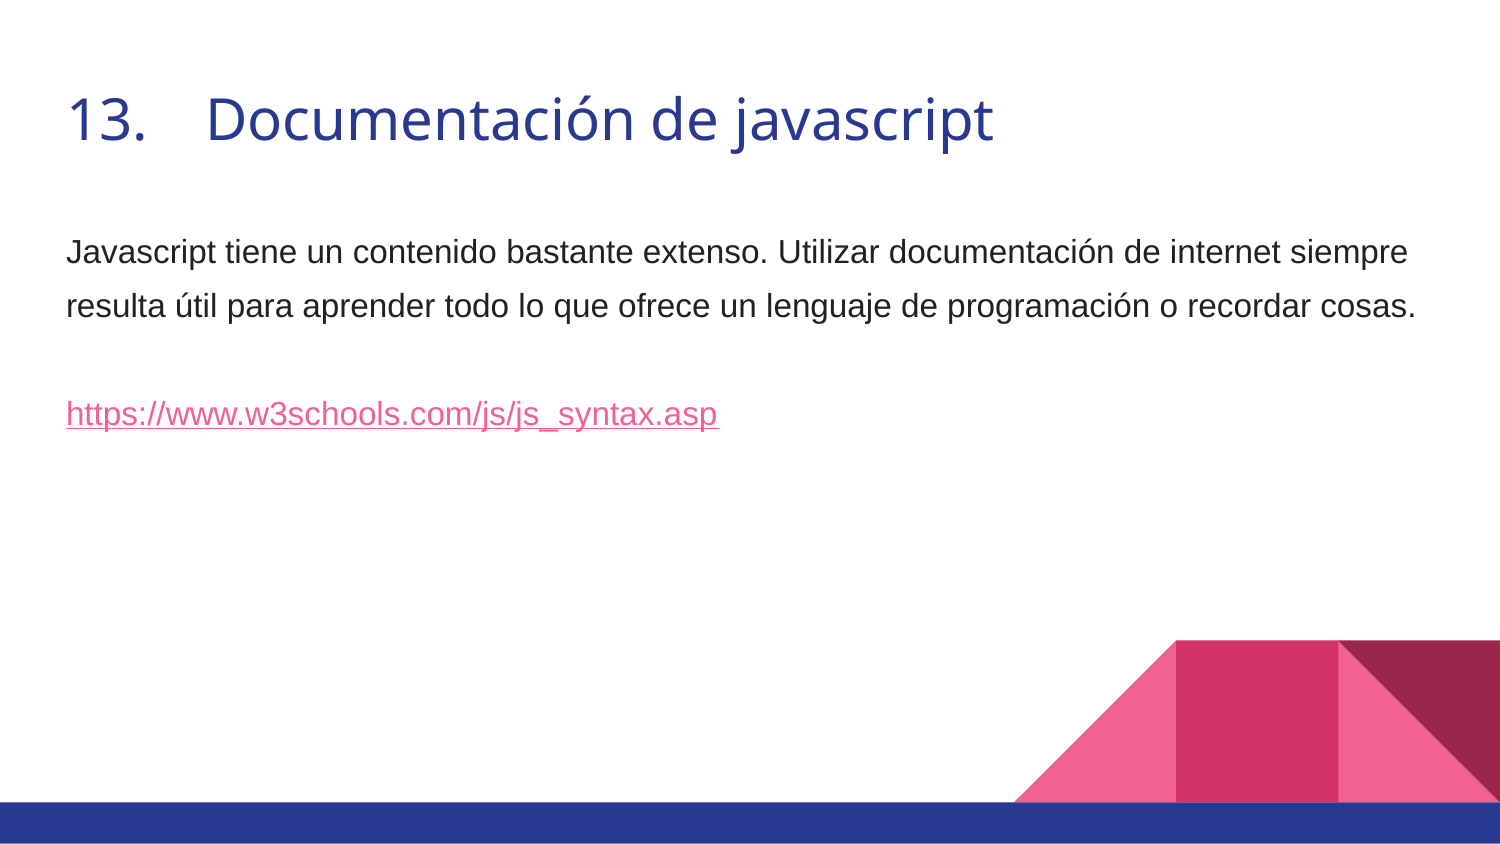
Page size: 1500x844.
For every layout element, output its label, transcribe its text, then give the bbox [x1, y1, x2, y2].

title 13. Documentación de javascript [51, 67, 1449, 167]
list Javascript tiene un contenido bastante extenso. Utilizar documentación de internet siempre resulta útil para aprender todo lo que ofrece un lenguaje de programación o recordar cosas. https://www.w3schools.com/js/js_syntax.asp [51, 201, 1449, 782]
